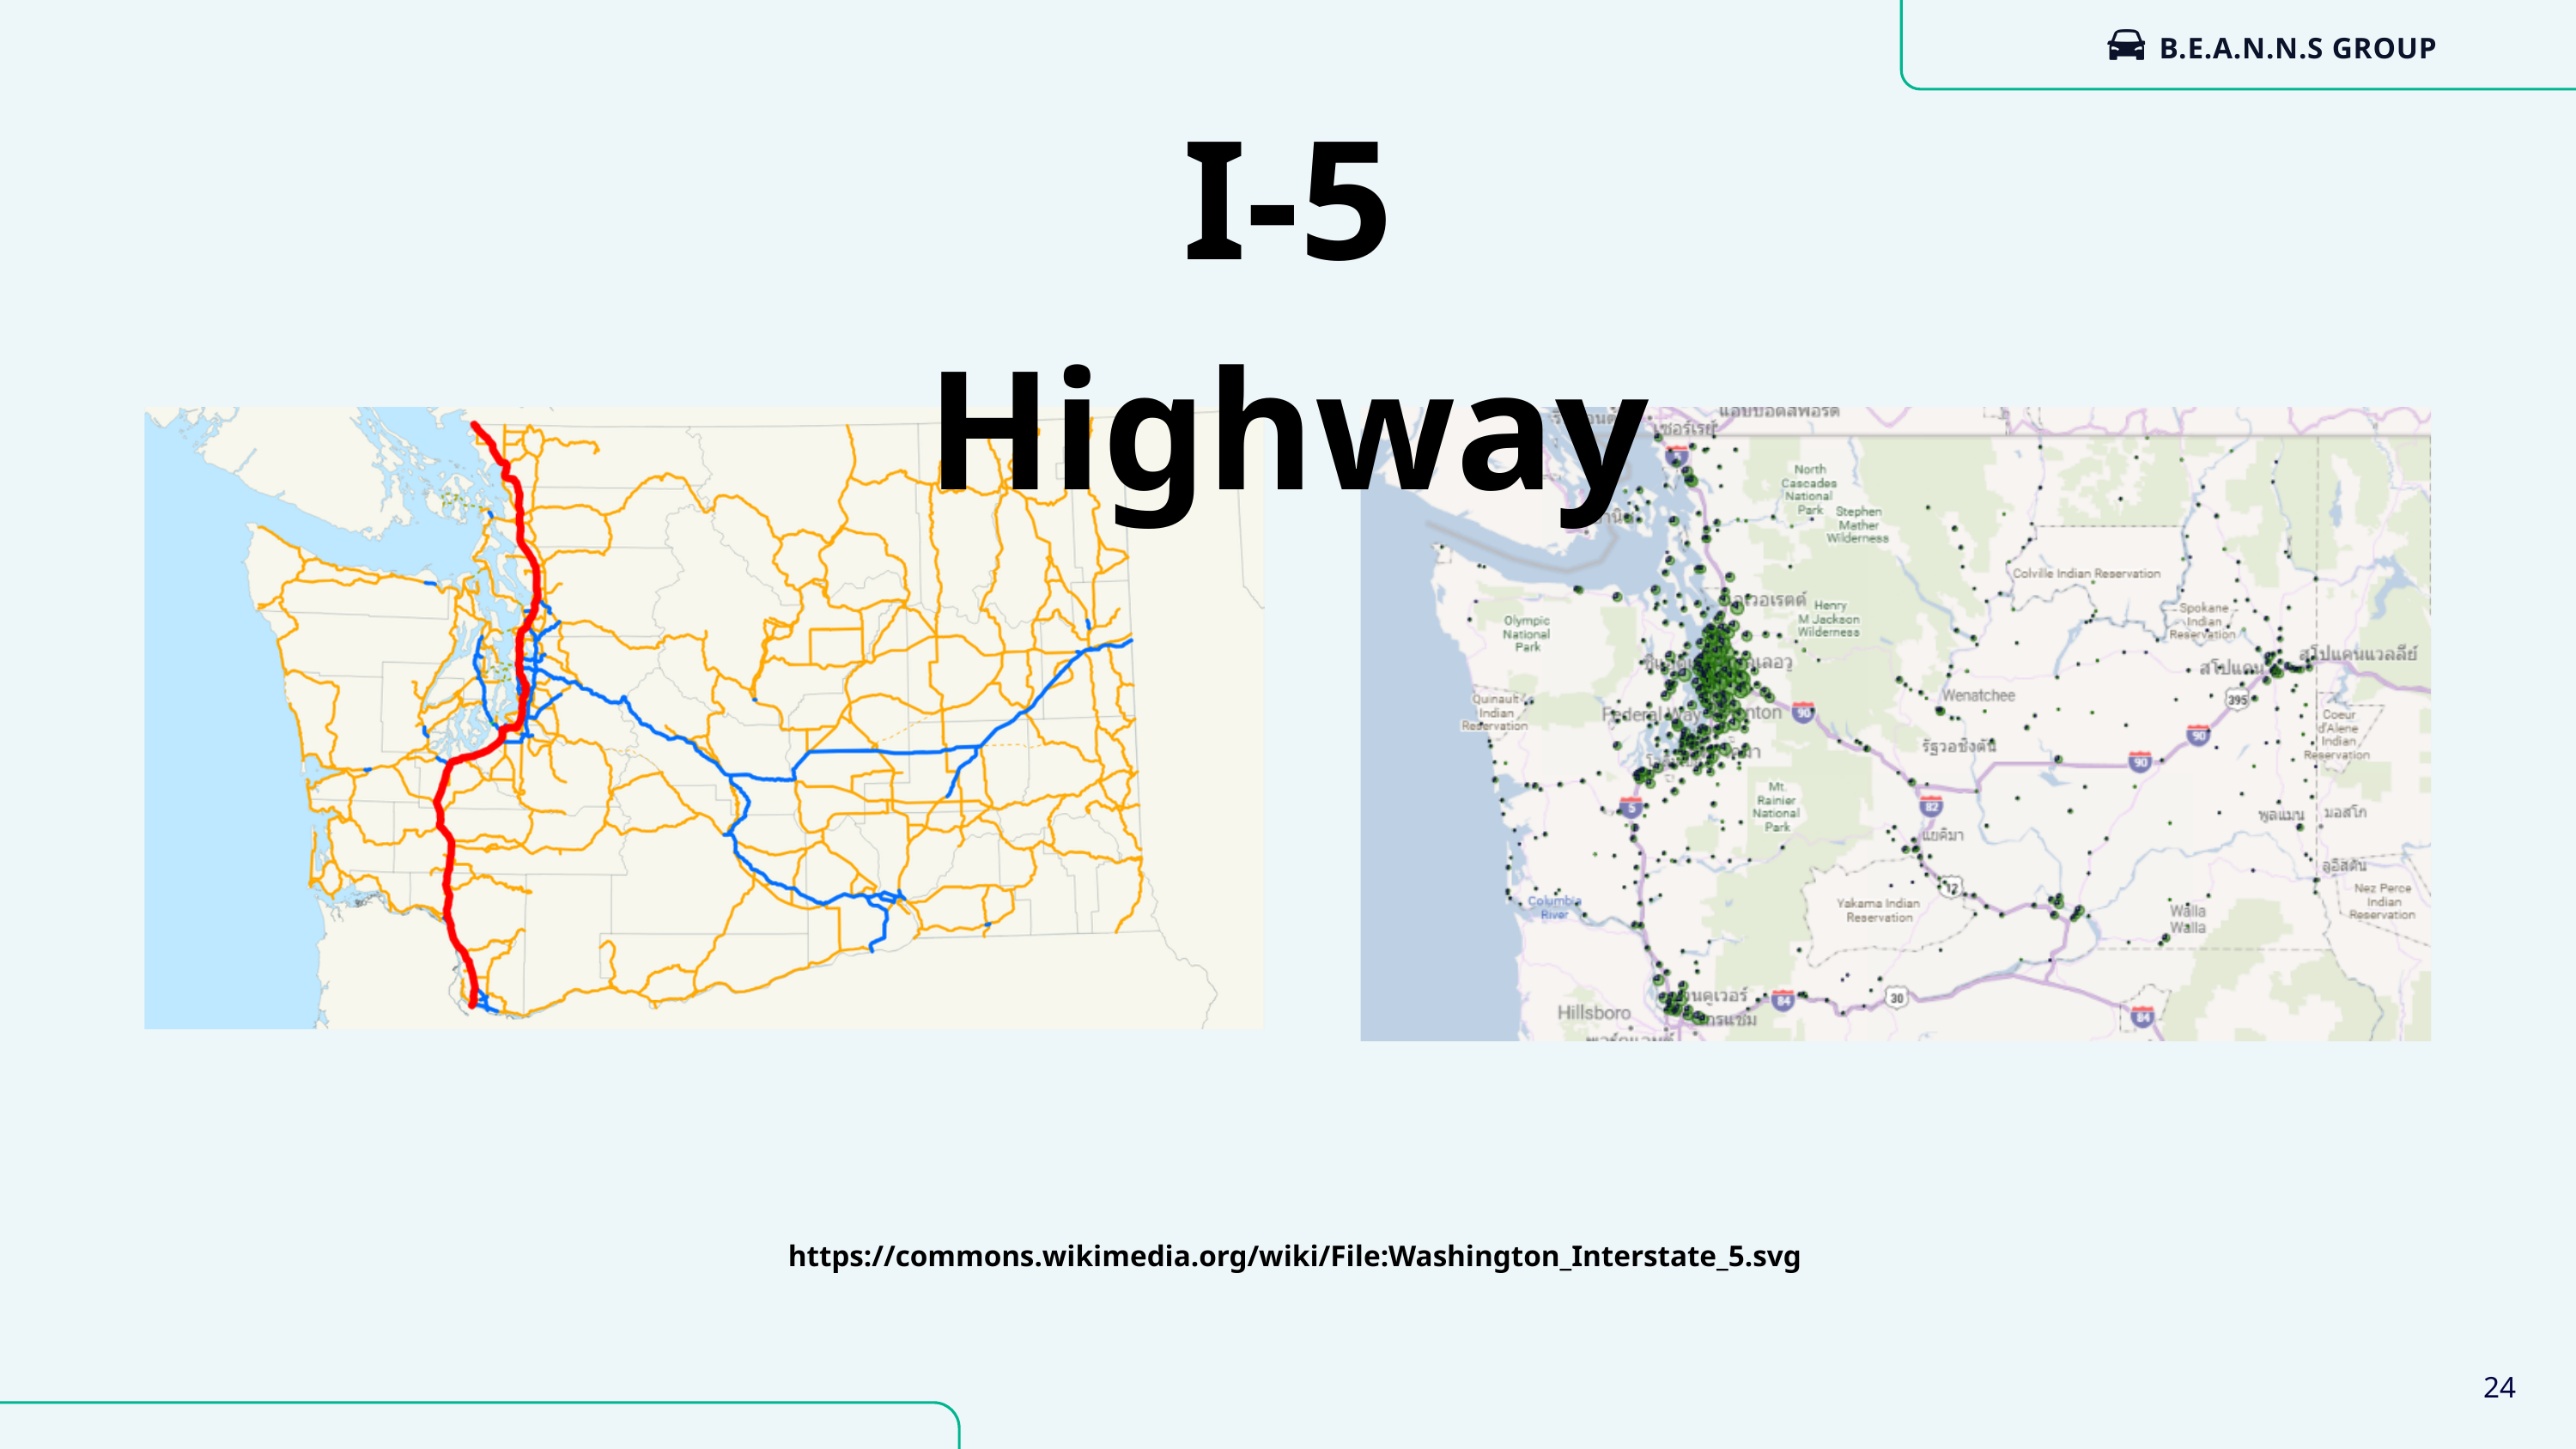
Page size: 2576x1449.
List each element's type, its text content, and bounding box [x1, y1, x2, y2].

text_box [0, 1402, 960, 1449]
text_box [144, 407, 1265, 1029]
text_box I-5 Highway [816, 62, 1759, 523]
text_box [1360, 407, 2432, 1041]
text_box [1901, 0, 2576, 90]
text_box 24 [2482, 1357, 2521, 1404]
text_box https://commons.wikimedia.org/wiki/File:Washington_Interstate_5.svg [306, 1232, 2286, 1272]
